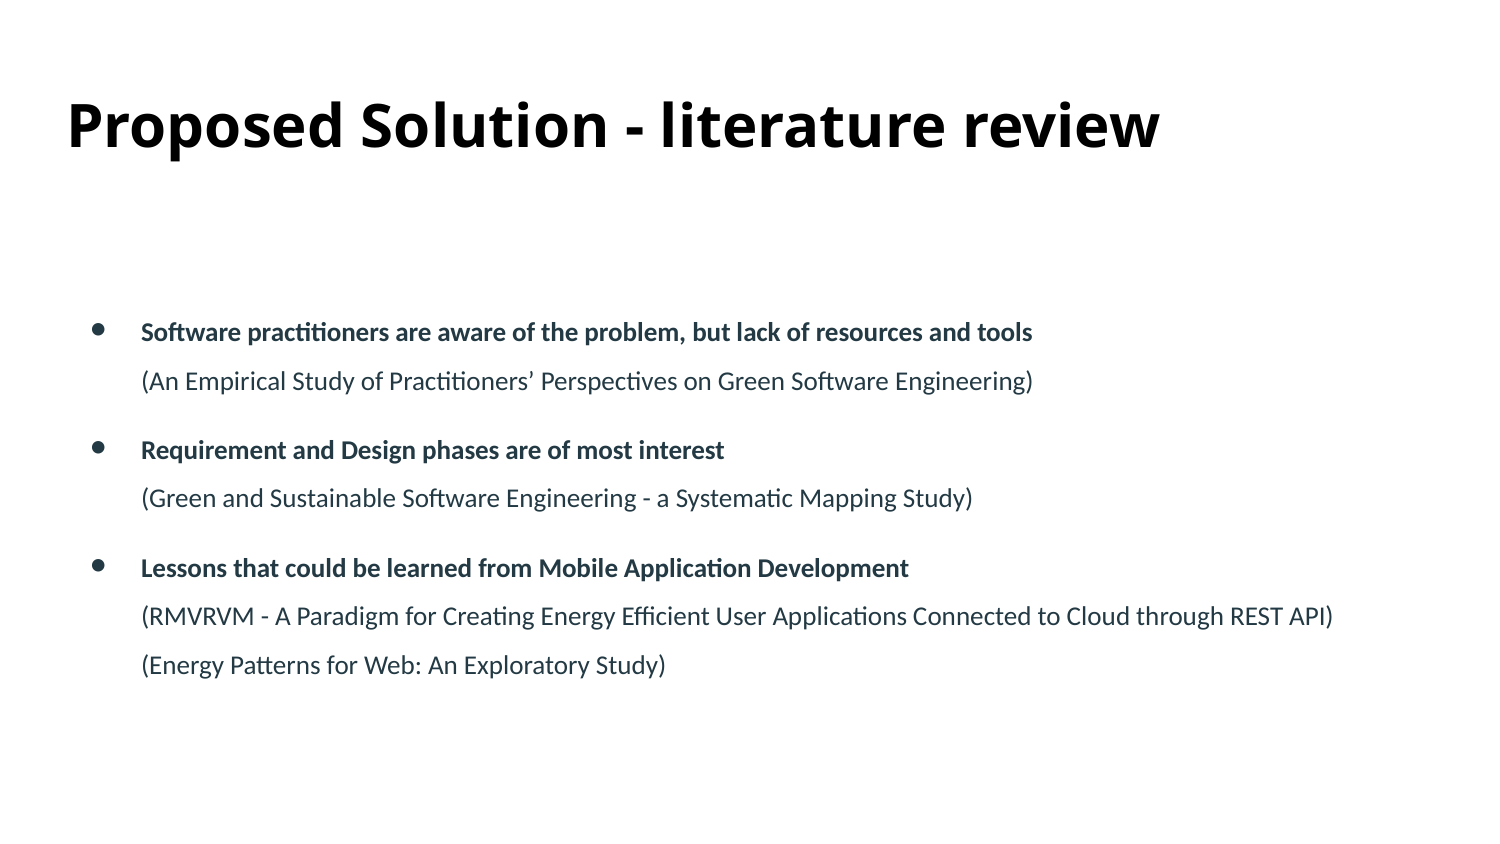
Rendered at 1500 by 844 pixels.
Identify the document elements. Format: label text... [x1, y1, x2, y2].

list Software practitioners are aware of the problem, but lack of resources and tools (An Empirical Study of Practitioners’ Perspectives on Green Software Engineering) Requirement and Design phases are of most interest (Green and Sustainable Software Engineering - a Systematic Mapping Study) Lessons that could be learned from Mobile Application Development (RMVRVM - A Paradigm for Creating Energy Efficient User Applications Connected to Cloud through REST API) (Energy Patterns for Web: An Exploratory Study) [51, 283, 1449, 844]
title Proposed Solution - literature review [51, 72, 1449, 176]
